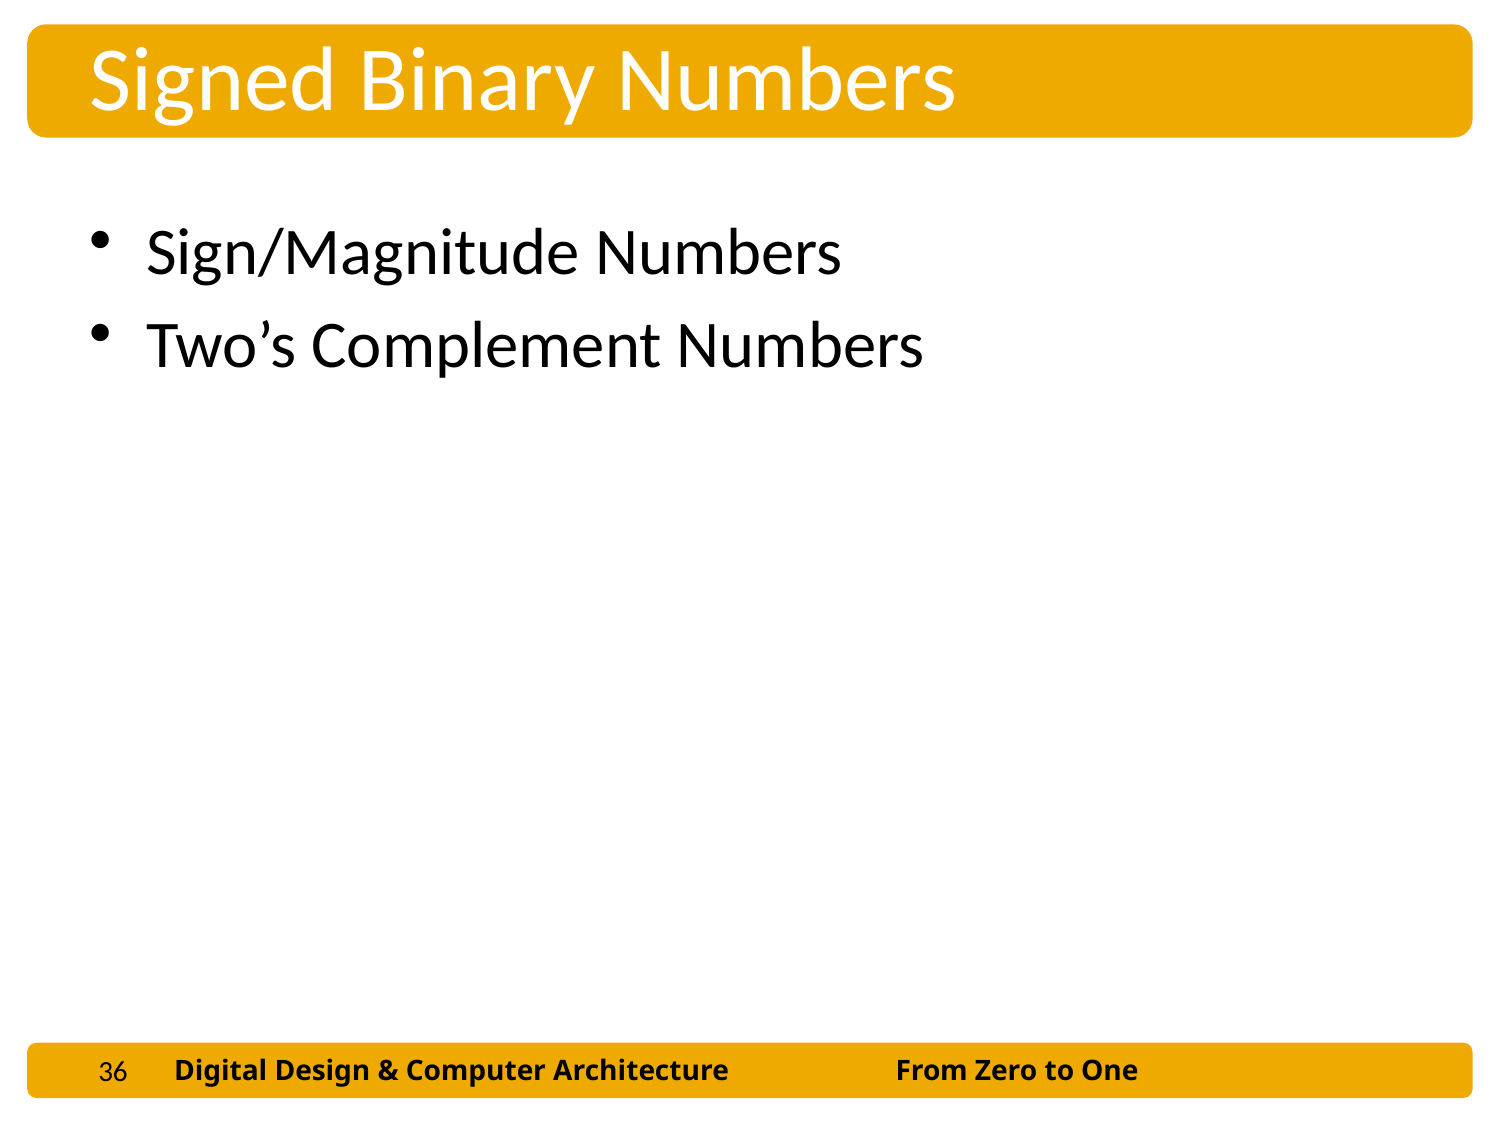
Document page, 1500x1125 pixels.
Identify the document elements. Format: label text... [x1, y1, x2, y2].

text_box Sign/Magnitude Numbers Two’s Complement Numbers [75, 200, 1400, 1050]
text_box [87, 174, 1413, 1025]
slide_number 36 [0, 1044, 143, 1096]
text_box Signed Binary Numbers [75, 11, 1375, 136]
